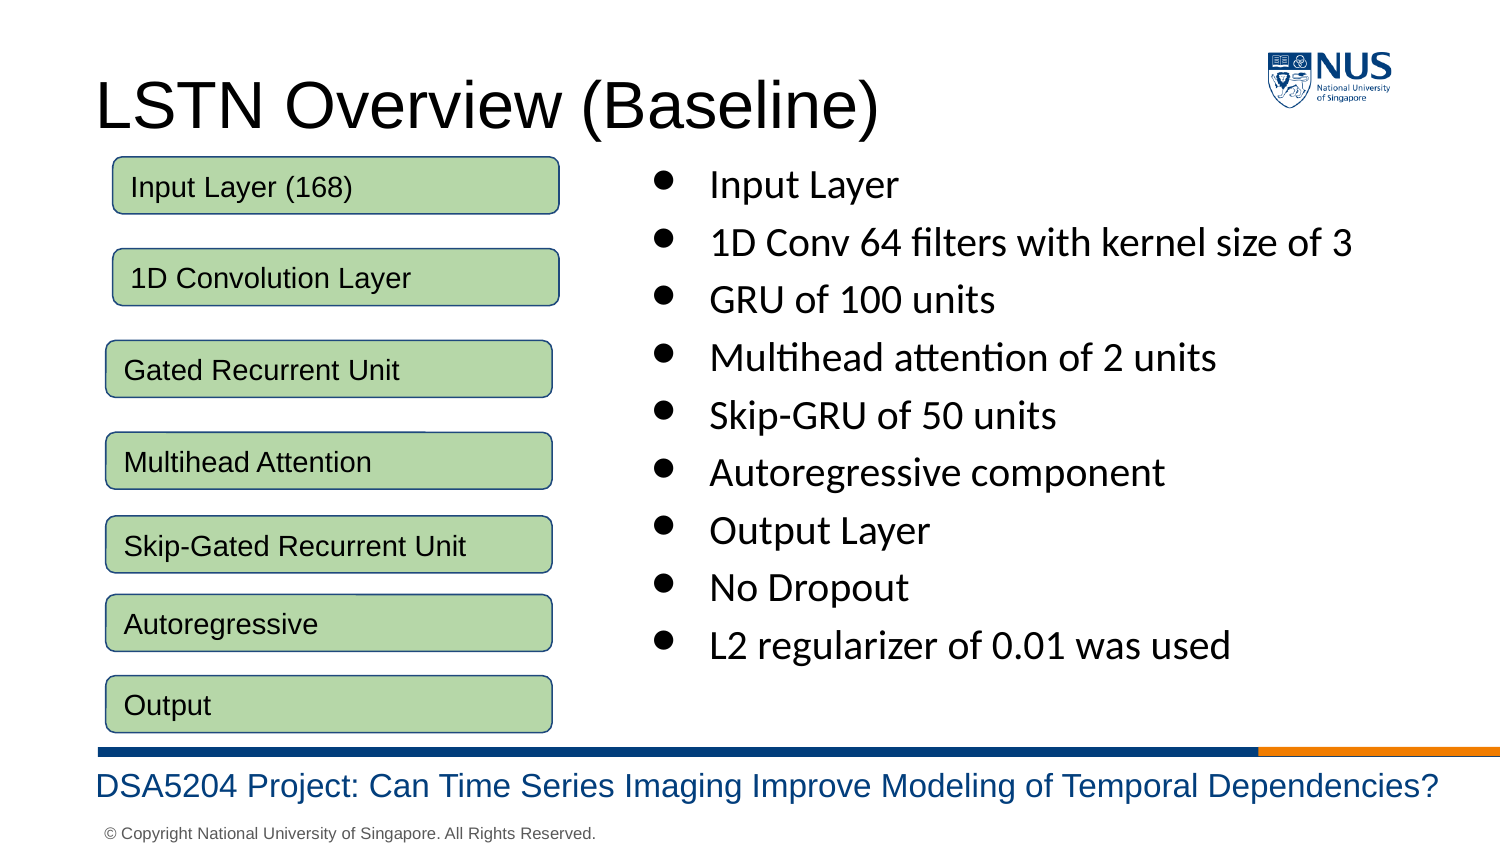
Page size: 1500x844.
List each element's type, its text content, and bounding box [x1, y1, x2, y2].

text_box Skip-Gated Recurrent Unit [105, 515, 553, 573]
picture [1259, 42, 1396, 114]
text_box Gated Recurrent Unit [105, 340, 553, 398]
text_box Output [105, 675, 553, 733]
text_box LSTN Overview (Baseline) [80, 54, 1254, 143]
picture [97, 747, 1258, 756]
text_box 1D Convolution Layer [112, 248, 560, 306]
text_box Autoregressive [105, 594, 553, 652]
text_box Multihead Attention [105, 432, 553, 490]
text_box DSA5204 Project: Can Time Series Imaging Improve Modeling of Temporal Dependencies? [80, 756, 1485, 806]
text_box Input Layer 1D Conv 64 filters with kernel size of 3 GRU of 100 units Multihead attention of 2 units Skip-GRU of 50 units Autoregressive component Output Layer No Dropout L2 regularizer of 0.01 was used [619, 142, 1500, 675]
text_box Input Layer (168) [112, 156, 560, 214]
